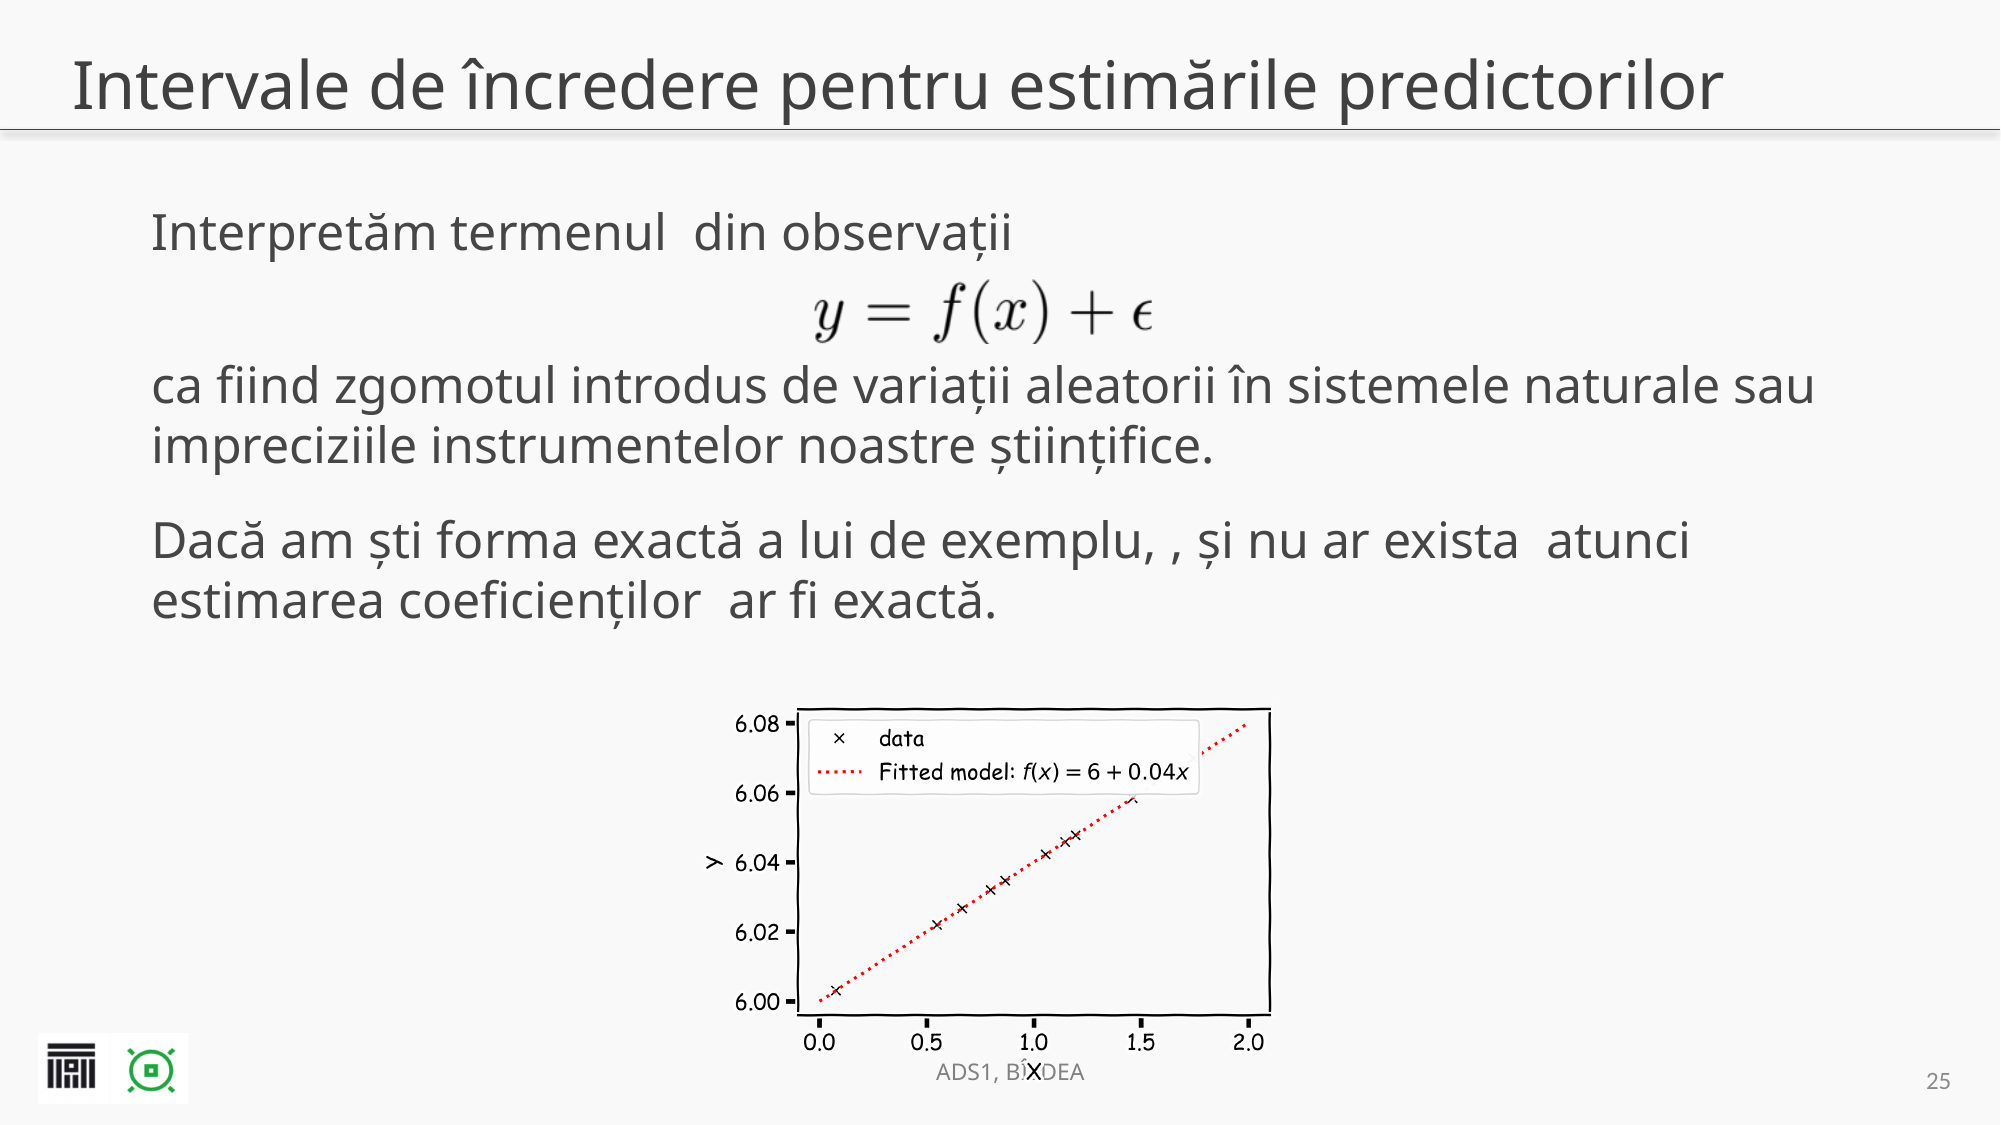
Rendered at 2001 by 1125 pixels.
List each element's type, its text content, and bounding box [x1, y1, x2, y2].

picture [663, 655, 1337, 1106]
title Intervale de încredere pentru estimările predictorilor [57, 35, 1943, 162]
picture [38, 1033, 189, 1104]
picture [814, 278, 1152, 344]
slide_number 24 [1500, 1050, 1967, 1110]
